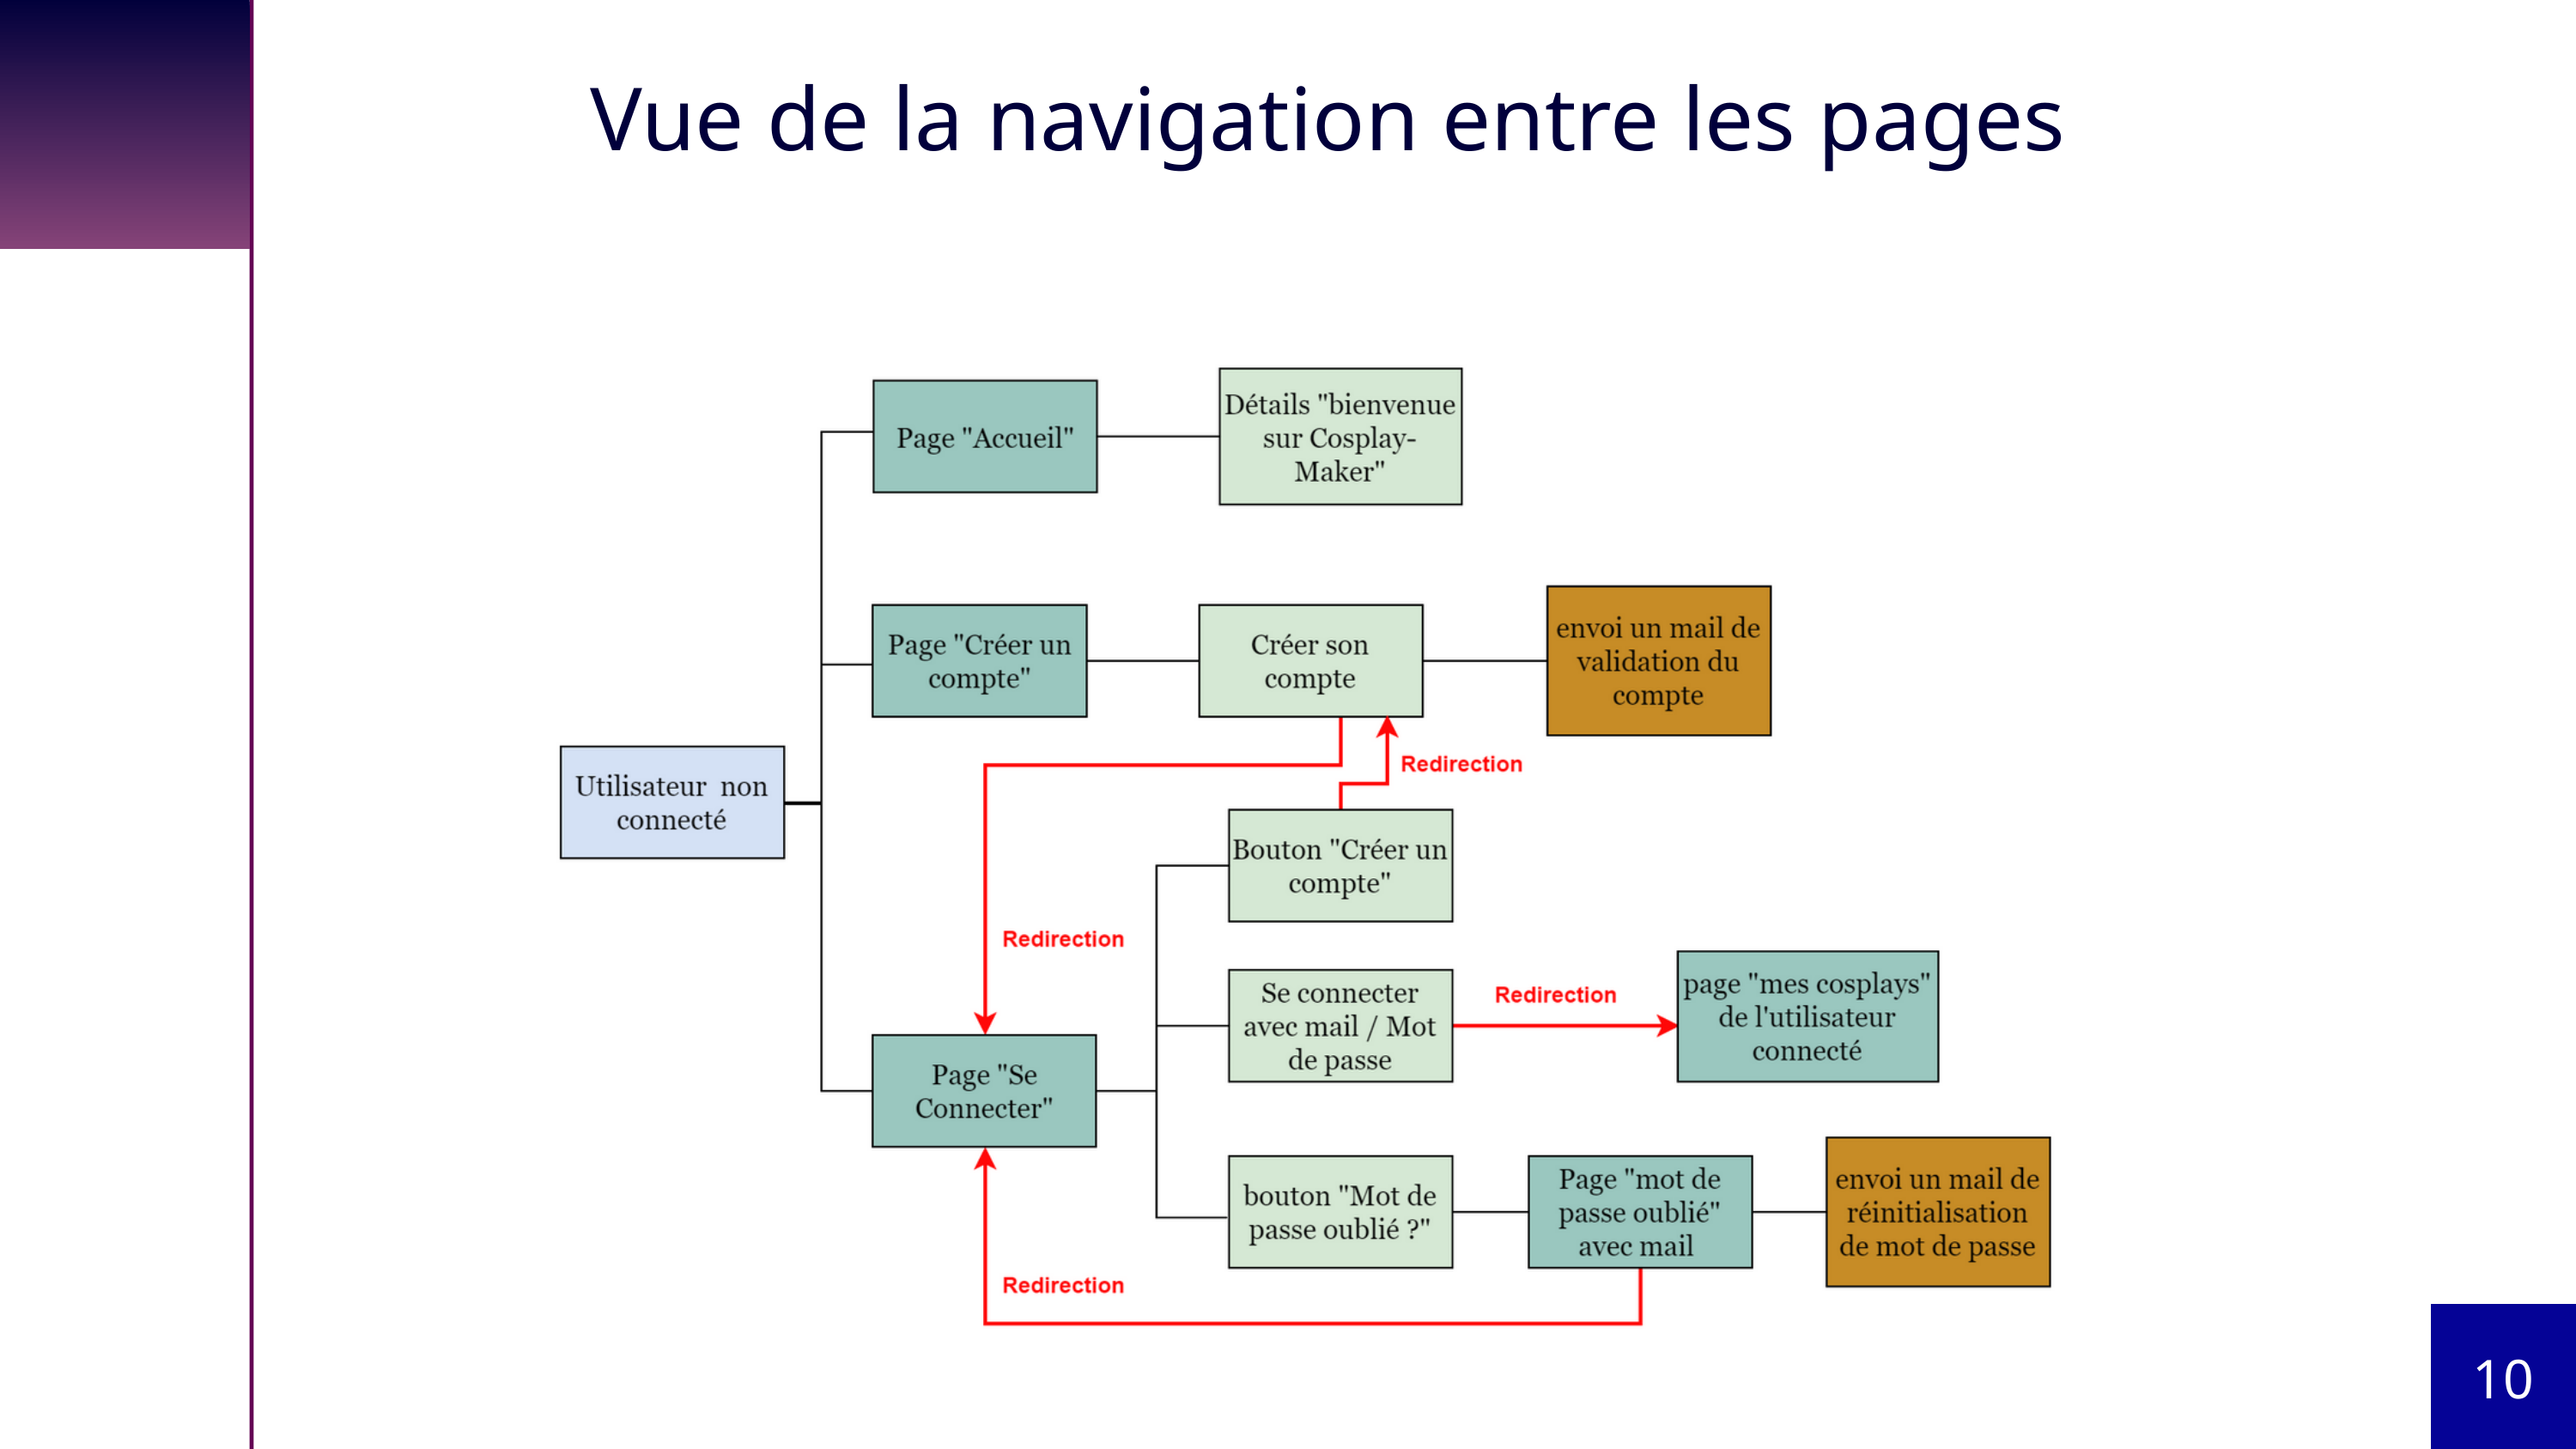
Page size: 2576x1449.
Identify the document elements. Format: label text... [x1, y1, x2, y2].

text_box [2430, 1303, 2576, 1449]
text_box Vue de la navigation entre les pages [296, 83, 2360, 252]
text_box [513, 275, 2098, 1388]
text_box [0, 0, 250, 250]
